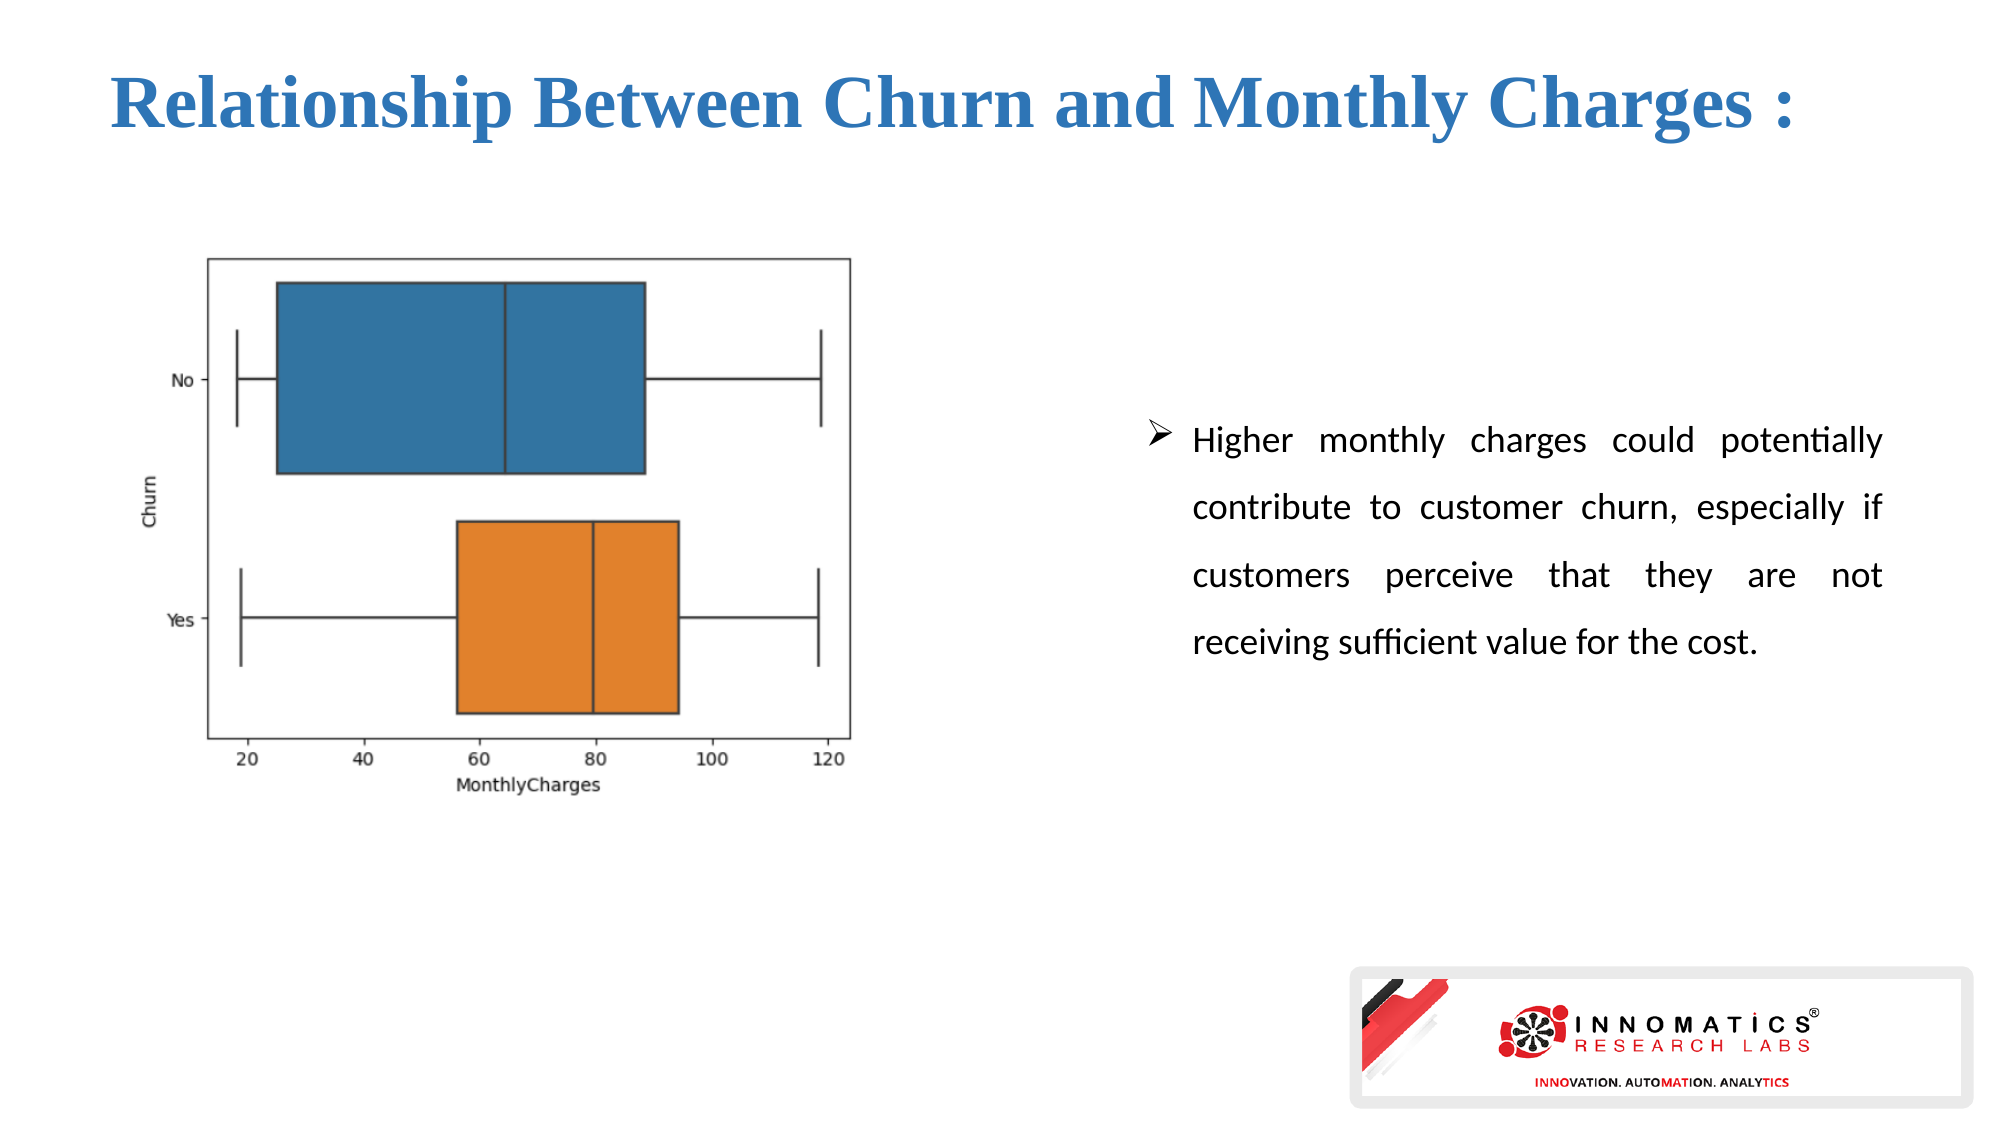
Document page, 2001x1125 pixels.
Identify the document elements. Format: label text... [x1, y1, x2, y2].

picture [1355, 972, 1968, 1103]
text_box Higher monthly charges could potentially contribute to customer churn, especially if customers perceive that they are not receiving sufficient value for the cost. [1131, 384, 1899, 670]
text_box Relationship Between Churn and Monthly Charges : [95, 45, 1867, 150]
picture [45, 241, 925, 817]
